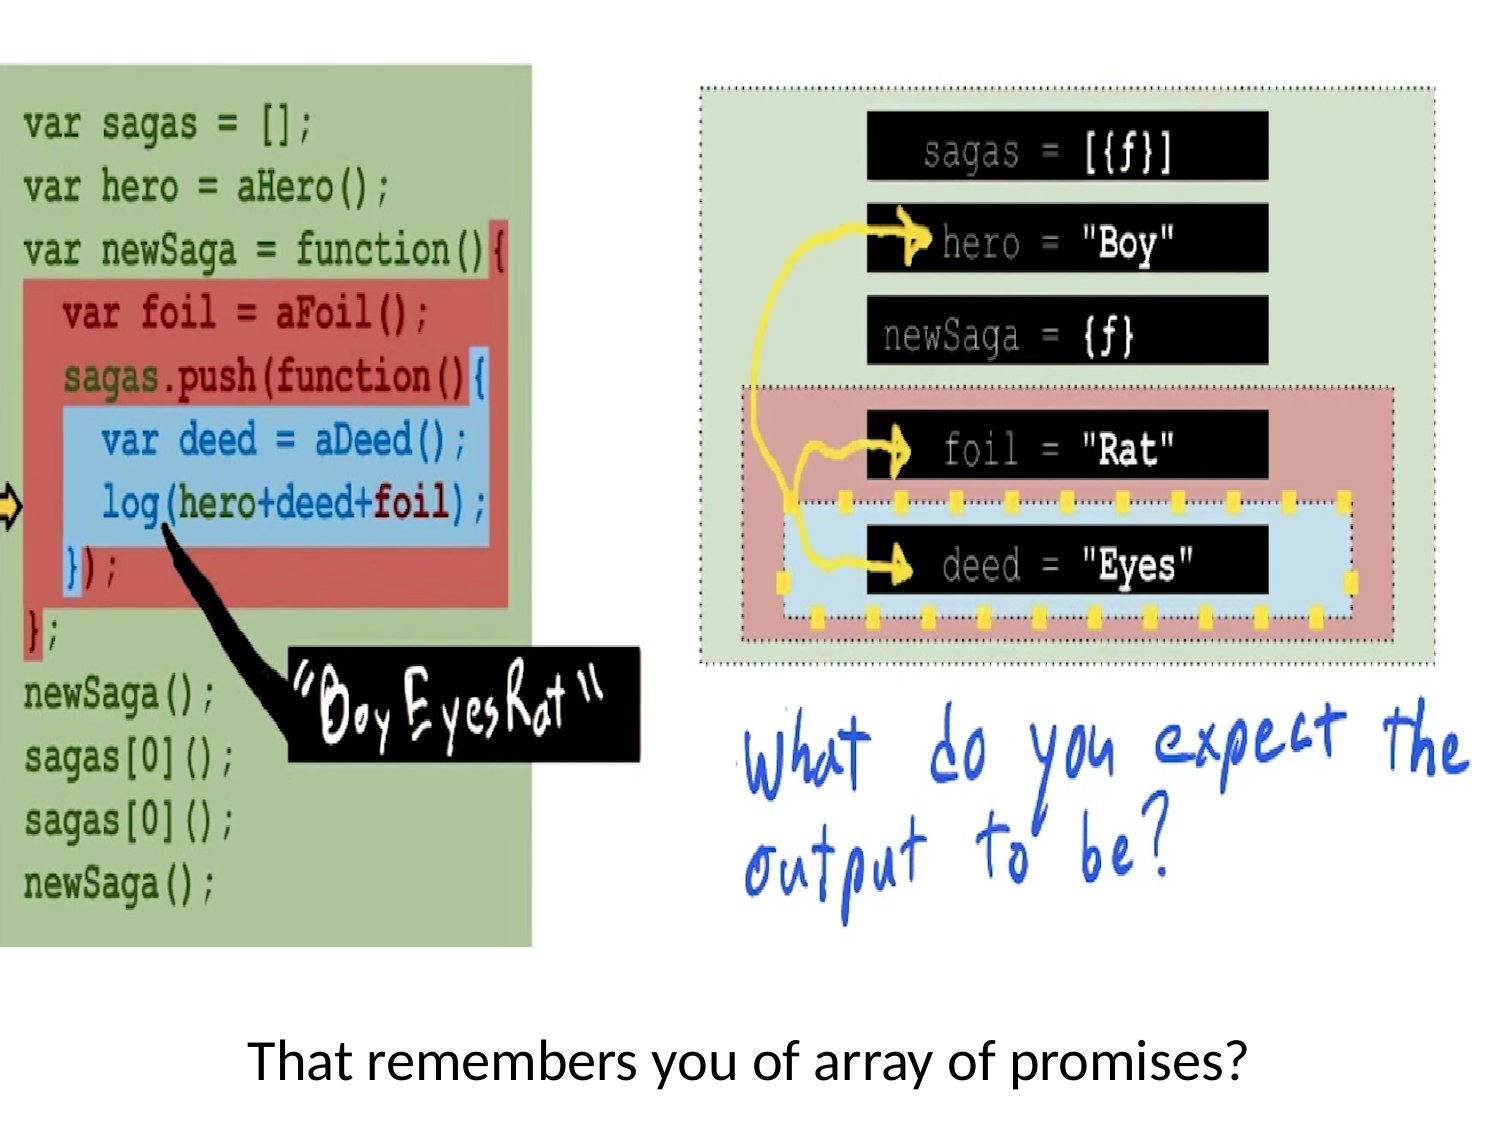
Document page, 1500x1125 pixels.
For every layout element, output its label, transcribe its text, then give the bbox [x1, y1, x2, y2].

text_box That remembers you of array of promises? [233, 1014, 1267, 1099]
picture [0, 0, 1500, 947]
